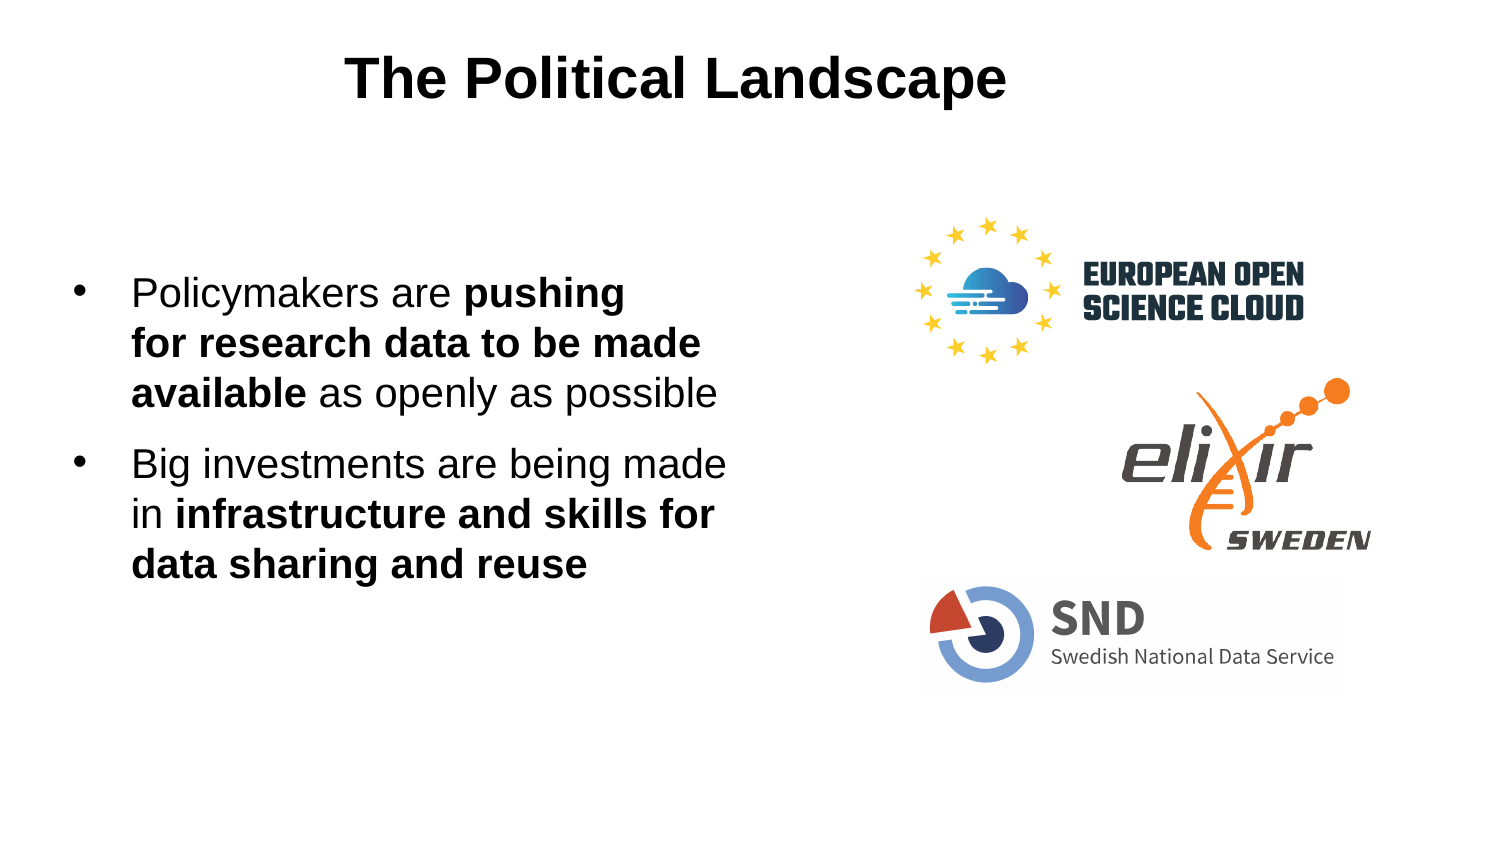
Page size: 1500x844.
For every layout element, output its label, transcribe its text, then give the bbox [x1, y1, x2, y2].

picture [913, 216, 1305, 364]
picture [921, 571, 1345, 696]
picture [1121, 377, 1371, 550]
list Policymakers are pushing for research data to be made available as openly as possible Big investments are being made in infrastructure and skills for data sharing and reuse [56, 265, 742, 754]
title The Political Landscape [218, 25, 1136, 104]
